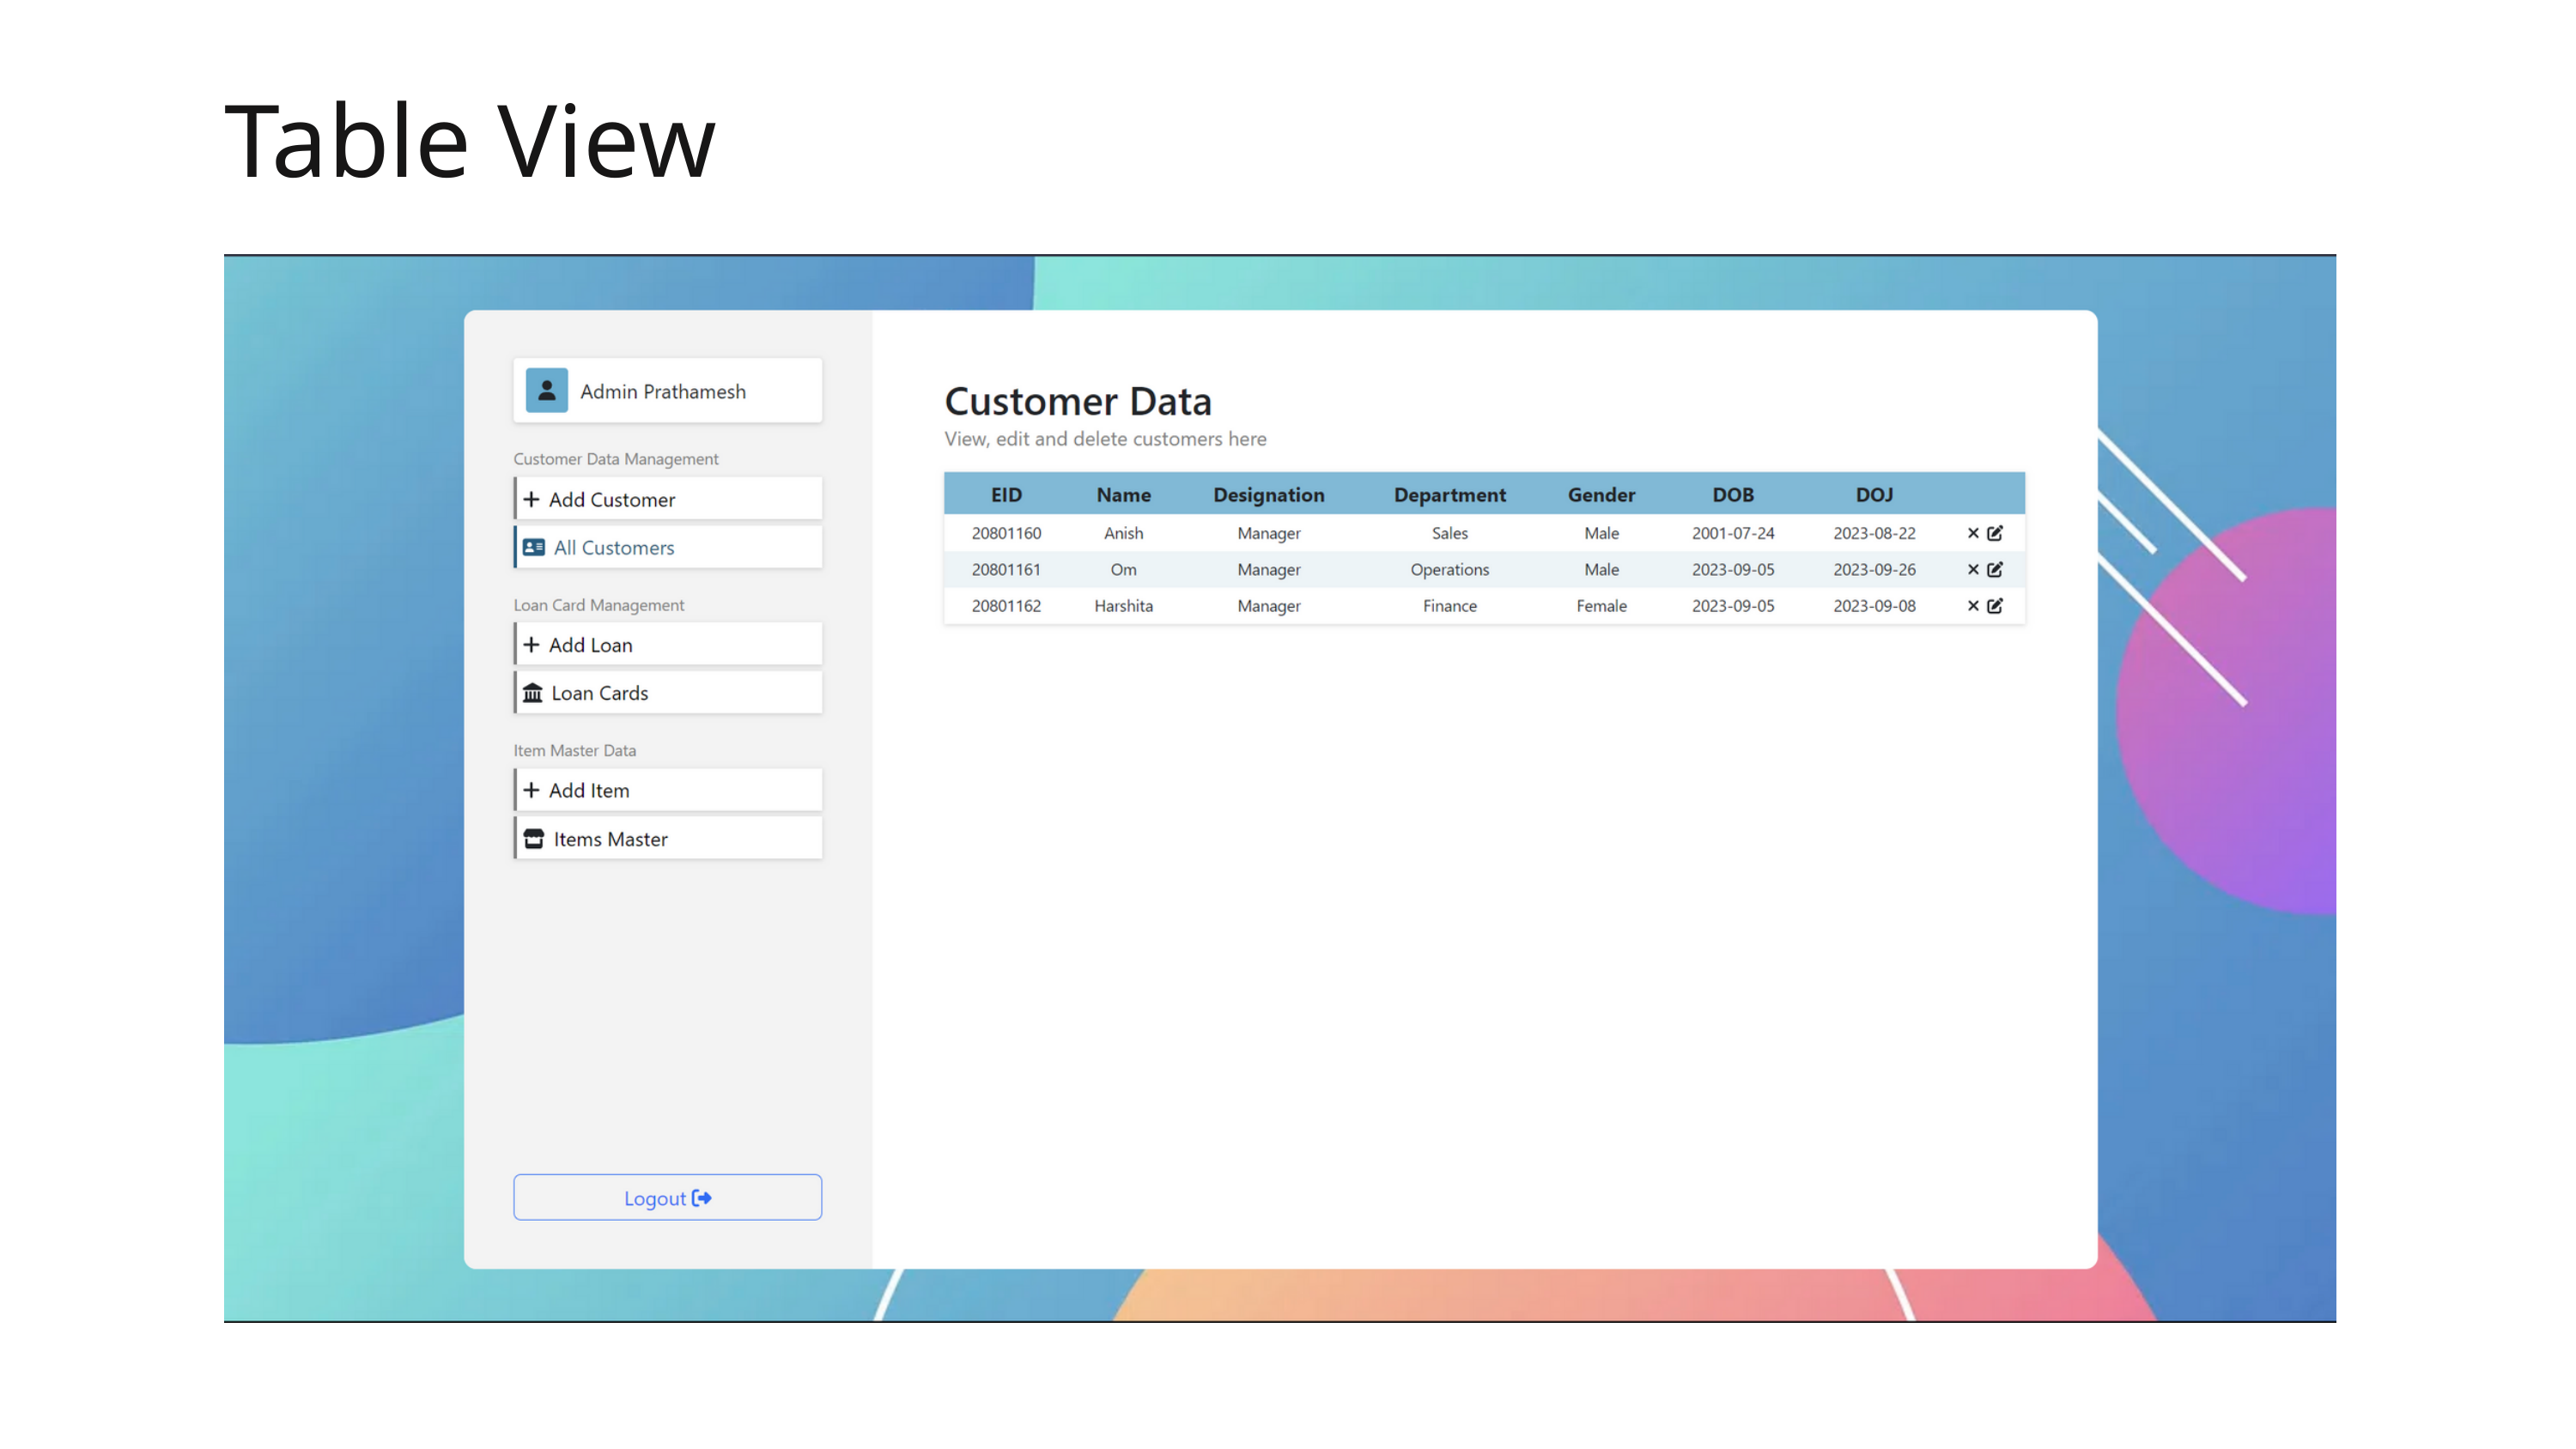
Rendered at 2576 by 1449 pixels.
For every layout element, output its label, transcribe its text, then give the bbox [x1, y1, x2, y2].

text_box Table View [223, 76, 1129, 197]
text_box [223, 254, 2336, 1323]
